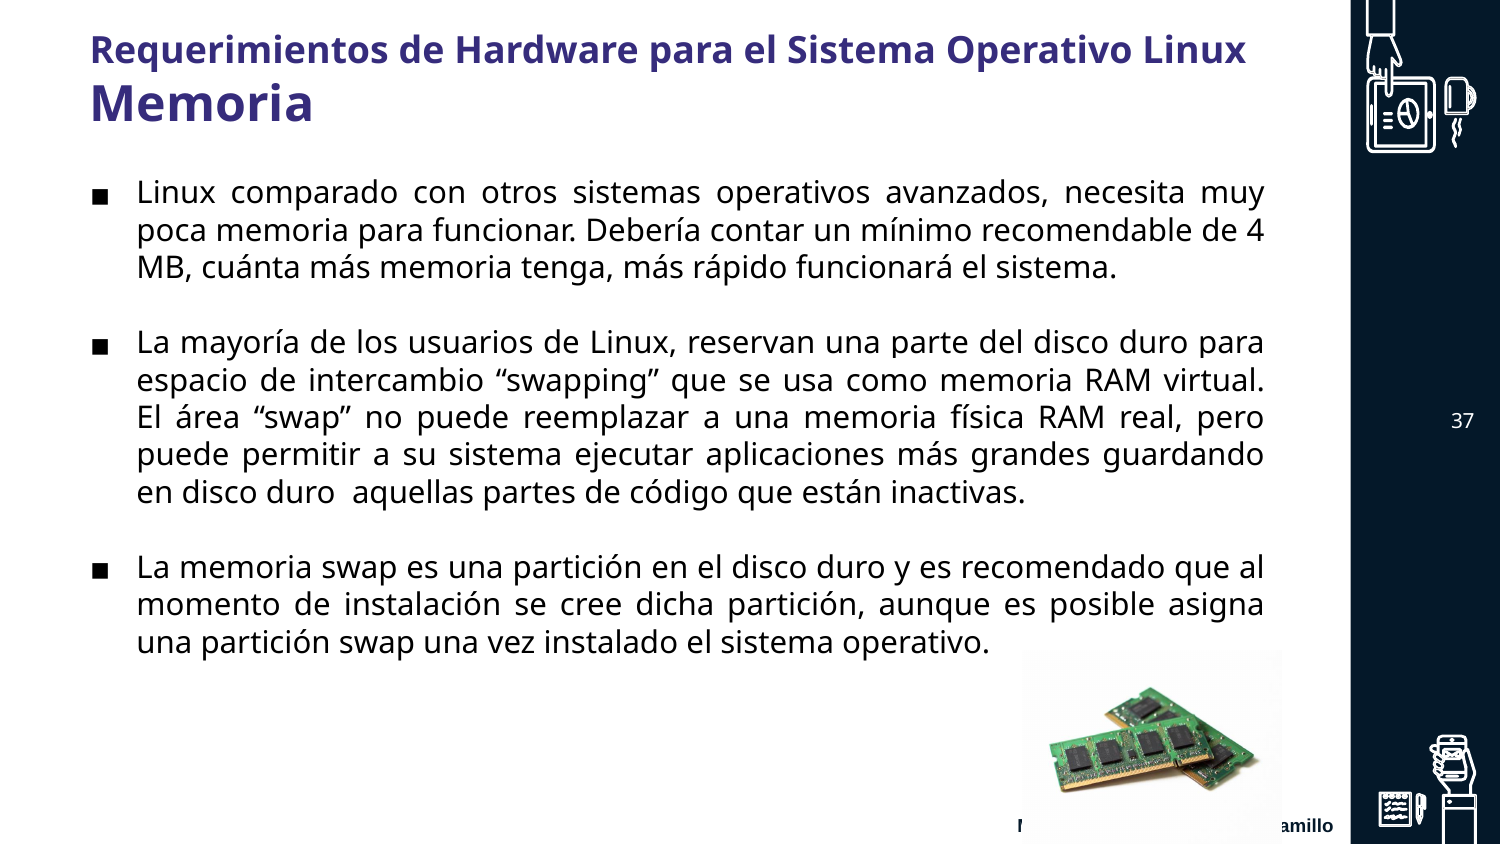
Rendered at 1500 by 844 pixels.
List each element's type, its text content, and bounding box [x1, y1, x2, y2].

text_box Requerimientos de Hardware para el Sistema Operativo Linux Memoria [74, 19, 1282, 139]
text_box Linux comparado con otros sistemas operativos avanzados, necesita muy poca memoria para funcionar. Debería contar un mínimo recomendable de 4 MB, cuánta más memoria tenga, más rápido funcionará el sistema. La mayoría de los usuarios de Linux, reservan una parte del disco duro para espacio de intercambio “swapping” que se usa como memoria RAM virtual. El área “swap” no puede reemplazar a una memoria física RAM real, pero puede permitir a su sistema ejecutar aplicaciones más grandes guardando en disco duro aquellas partes de código que están inactivas. La memoria swap es una partición en el disco duro y es recomendado que al momento de instalación se cree dicha partición, aunque es posible asigna una partición swap una vez instalado el sistema operativo. [74, 165, 1282, 667]
picture [1021, 650, 1282, 844]
slide_number ‹#› [1425, 362, 1500, 482]
